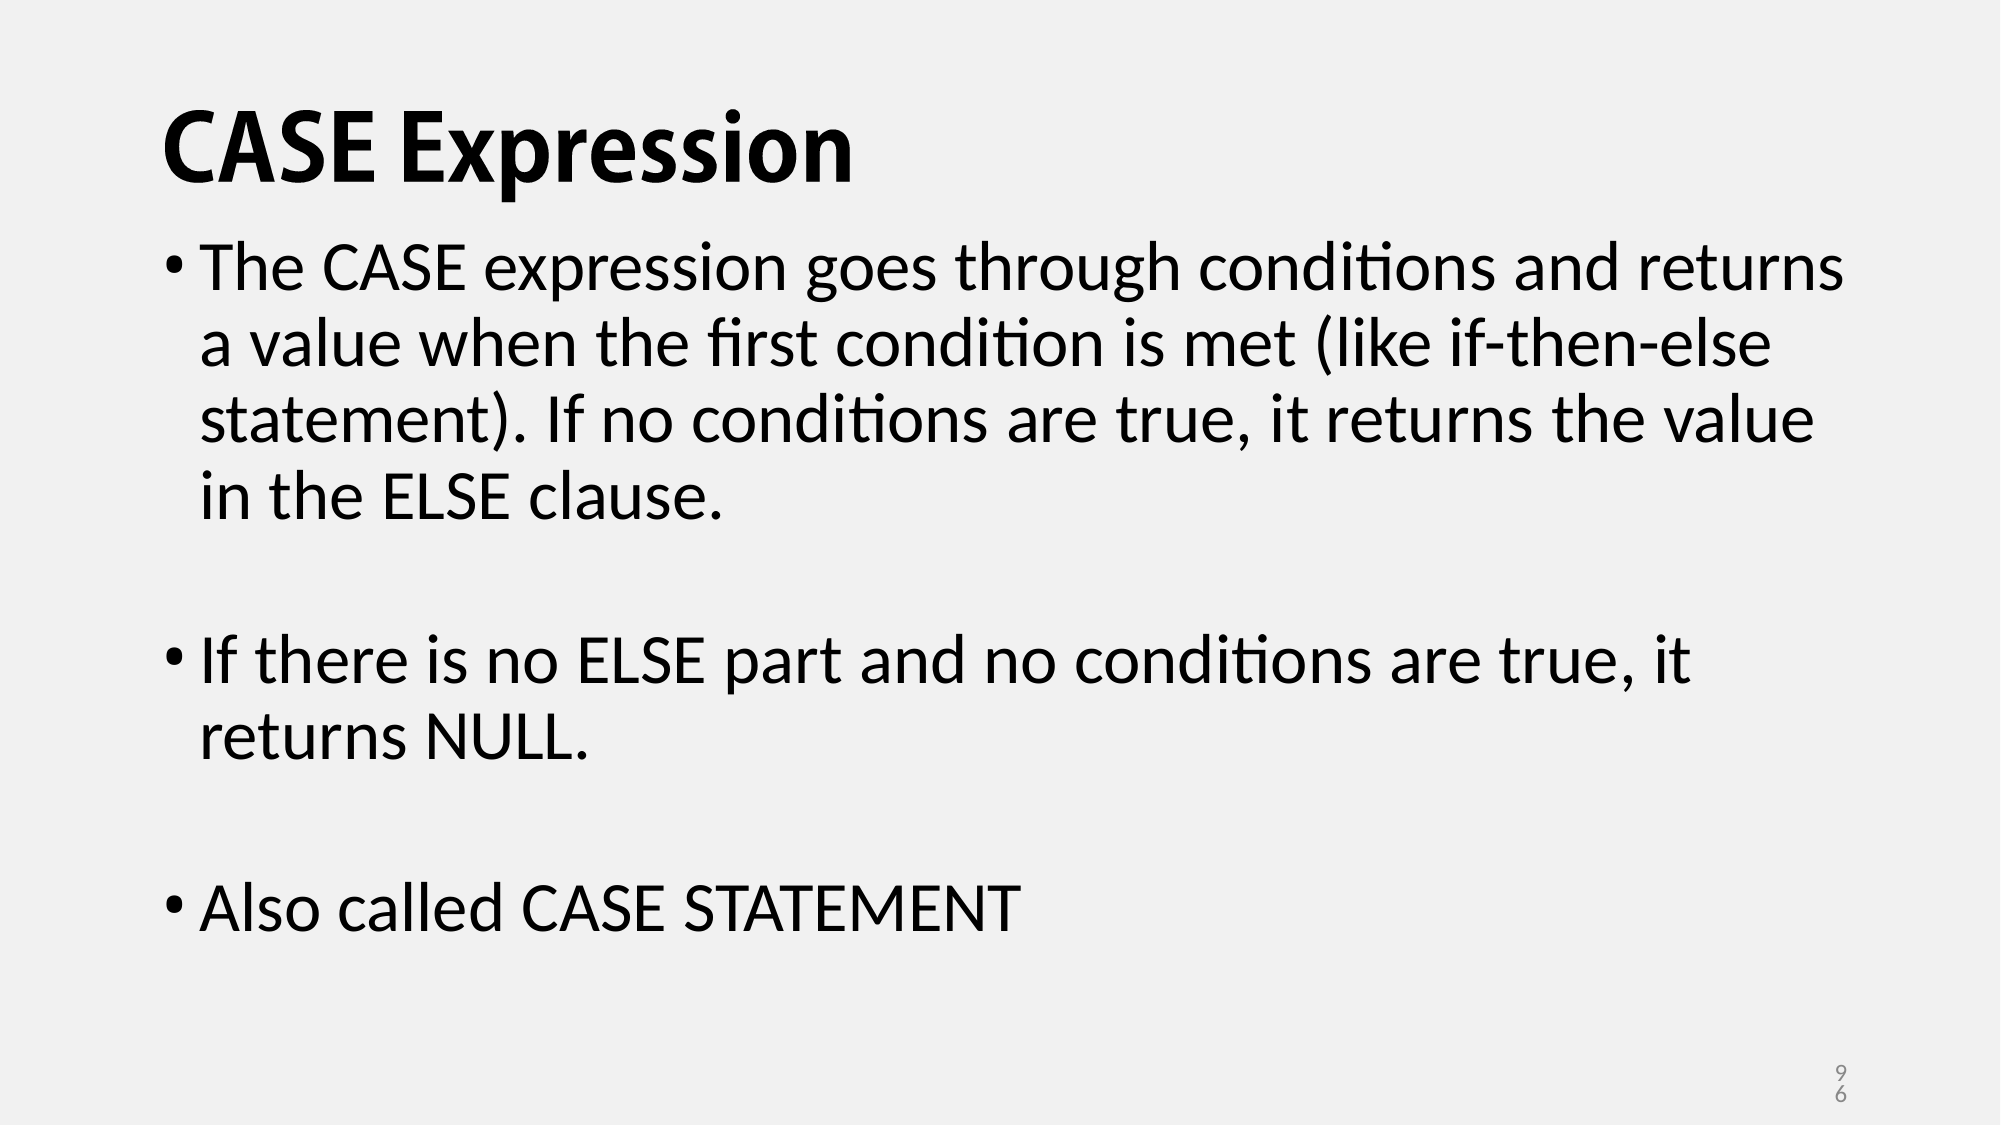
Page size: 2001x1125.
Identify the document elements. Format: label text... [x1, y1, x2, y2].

picture [161, 92, 902, 209]
slide_number 96 [1802, 1060, 1856, 1090]
text_box The CASE expression goes through conditions and returns a value when the first condition is met (like if-then-else statement). If no conditions are true, it returns the value in the ELSE clause. If there is no ELSE part and no conditions are true, it returns NULL. Also called CASE STATEMENT [159, 218, 1851, 946]
